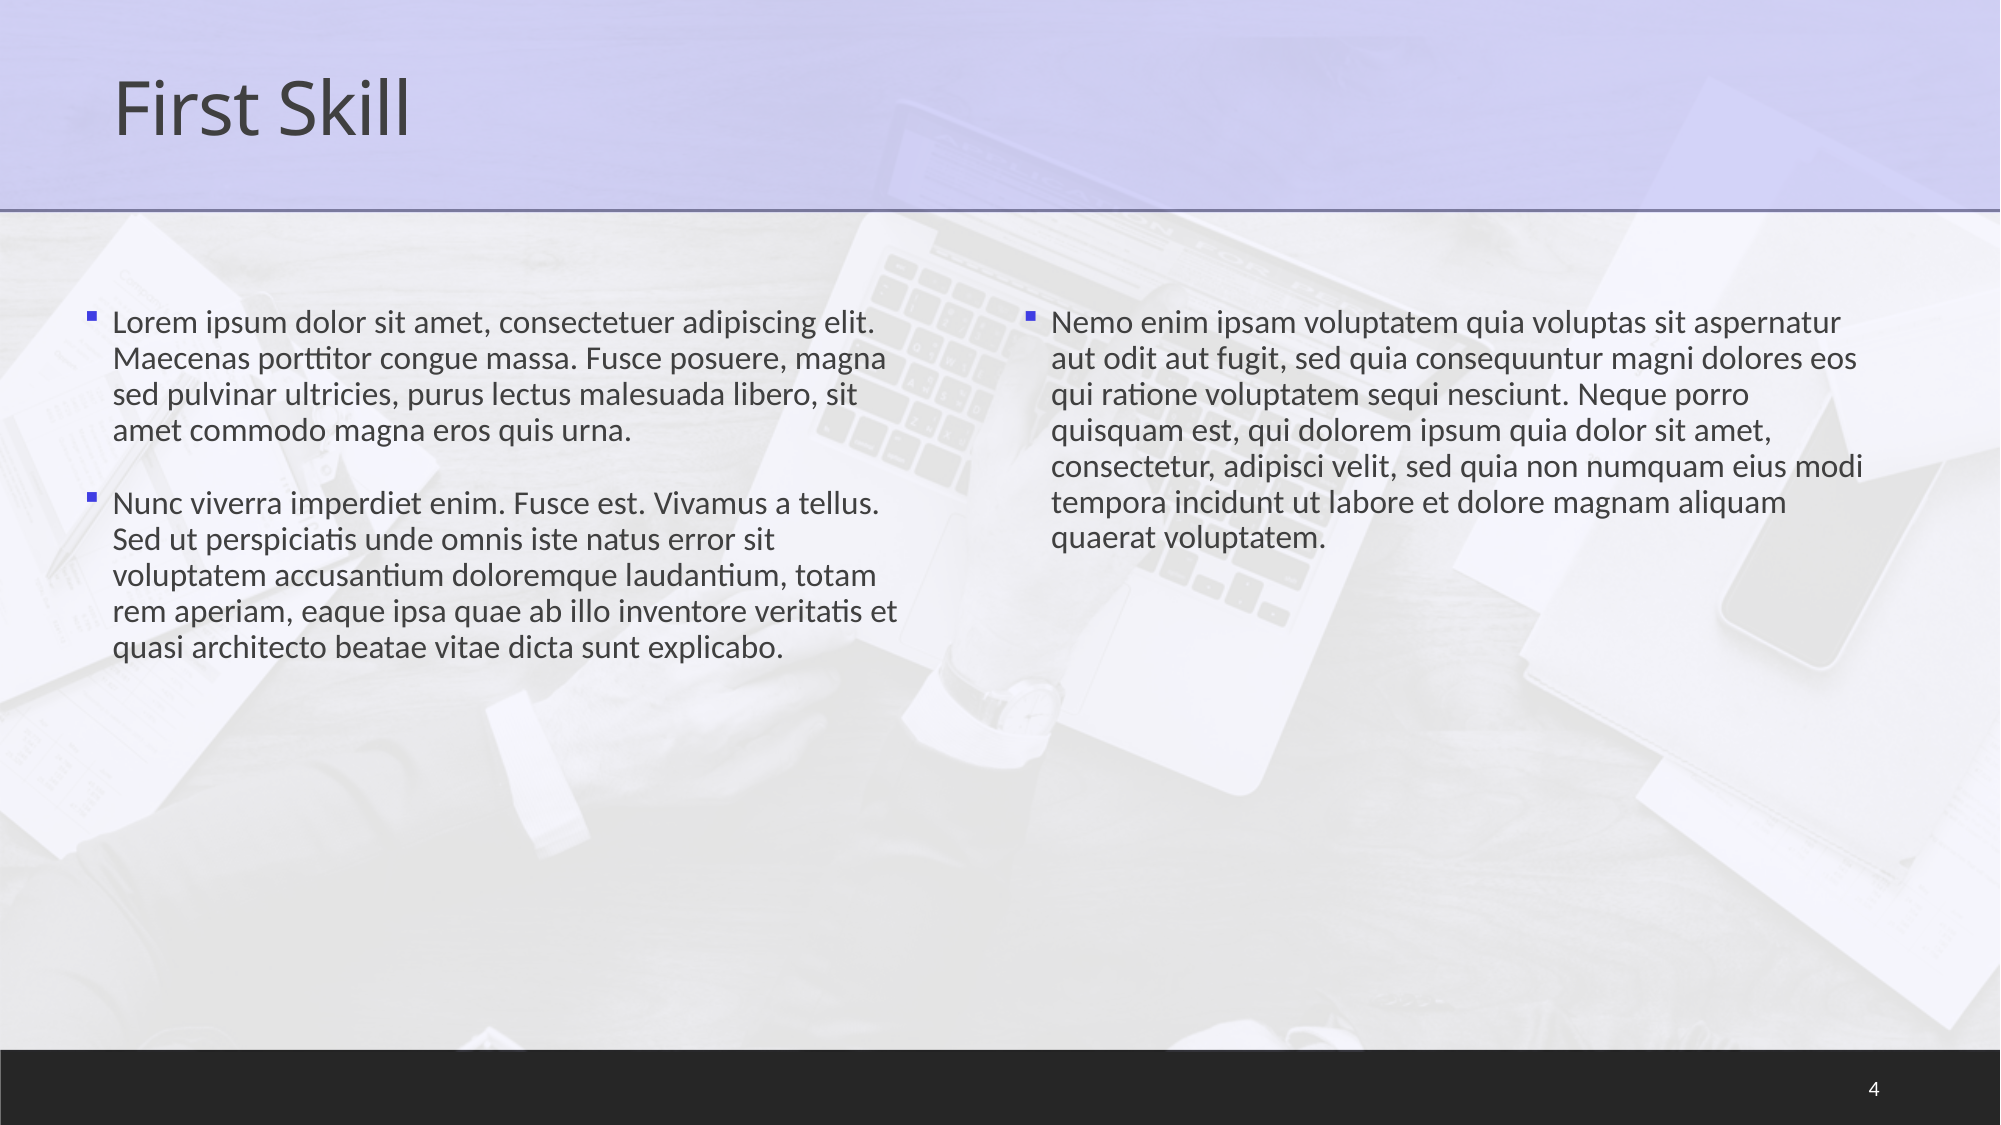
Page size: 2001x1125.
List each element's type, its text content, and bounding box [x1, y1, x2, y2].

slide_number 4 [1793, 1060, 1895, 1118]
picture [0, 0, 2000, 1052]
